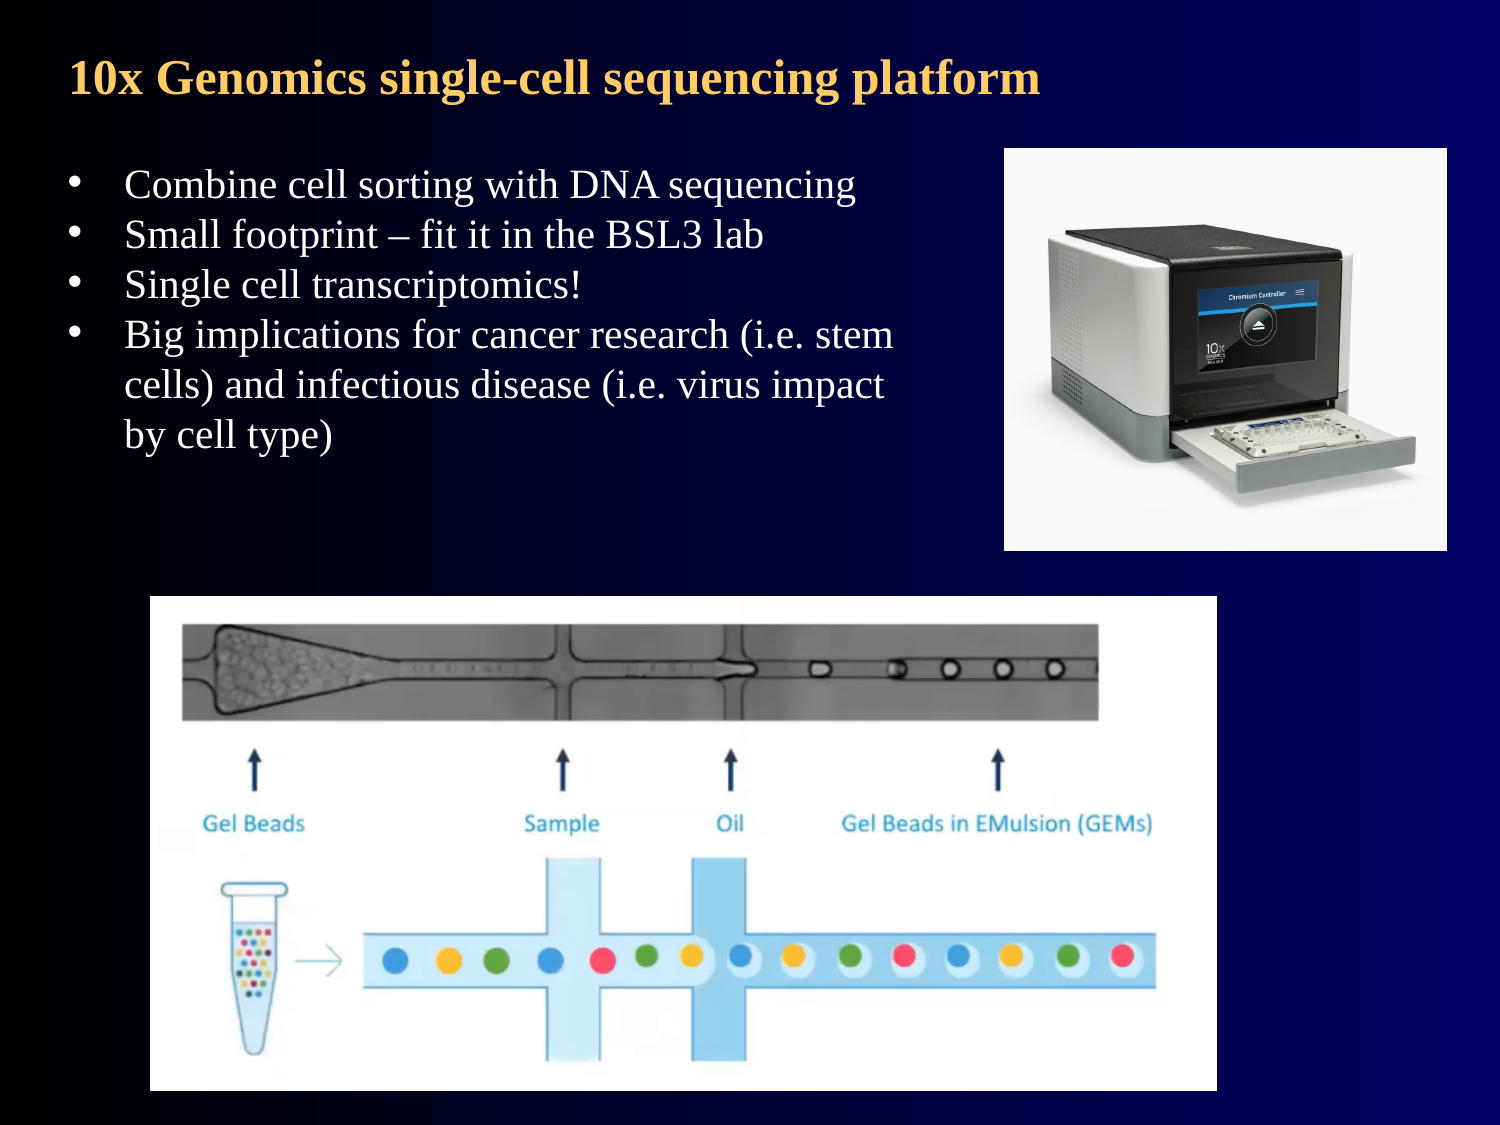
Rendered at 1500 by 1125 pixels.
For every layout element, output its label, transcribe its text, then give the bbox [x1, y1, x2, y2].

picture [150, 596, 1217, 1091]
text_box Combine cell sorting with DNA sequencing Small footprint – fit it in the BSL3 lab Single cell transcriptomics! Big implications for cancer research (i.e. stem cells) and infectious disease (i.e. virus impact by cell type) [53, 148, 951, 464]
title 10x Genomics single-cell sequencing platform [52, 0, 1459, 201]
picture [1004, 148, 1448, 551]
